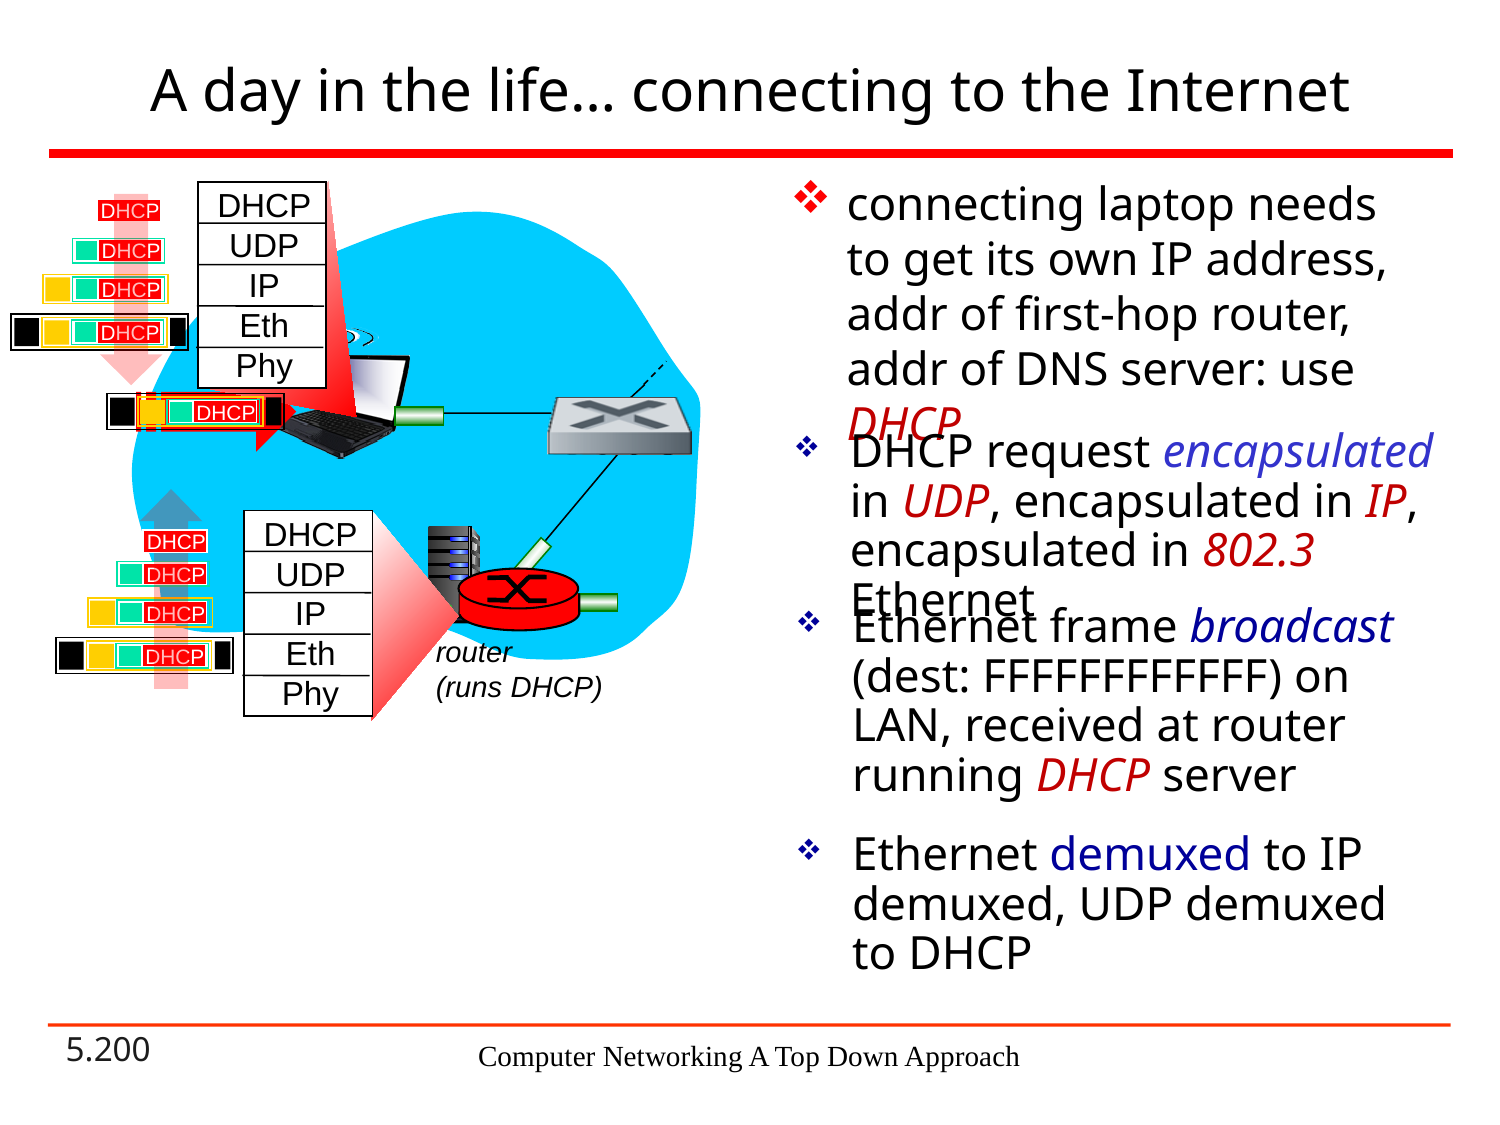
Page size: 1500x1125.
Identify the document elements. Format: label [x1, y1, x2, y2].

text_box [780, 823, 1405, 981]
text_box [778, 420, 1457, 586]
title [49, 35, 1451, 141]
text_box [780, 596, 1429, 796]
text_box [10, 177, 711, 722]
list [775, 167, 1429, 389]
